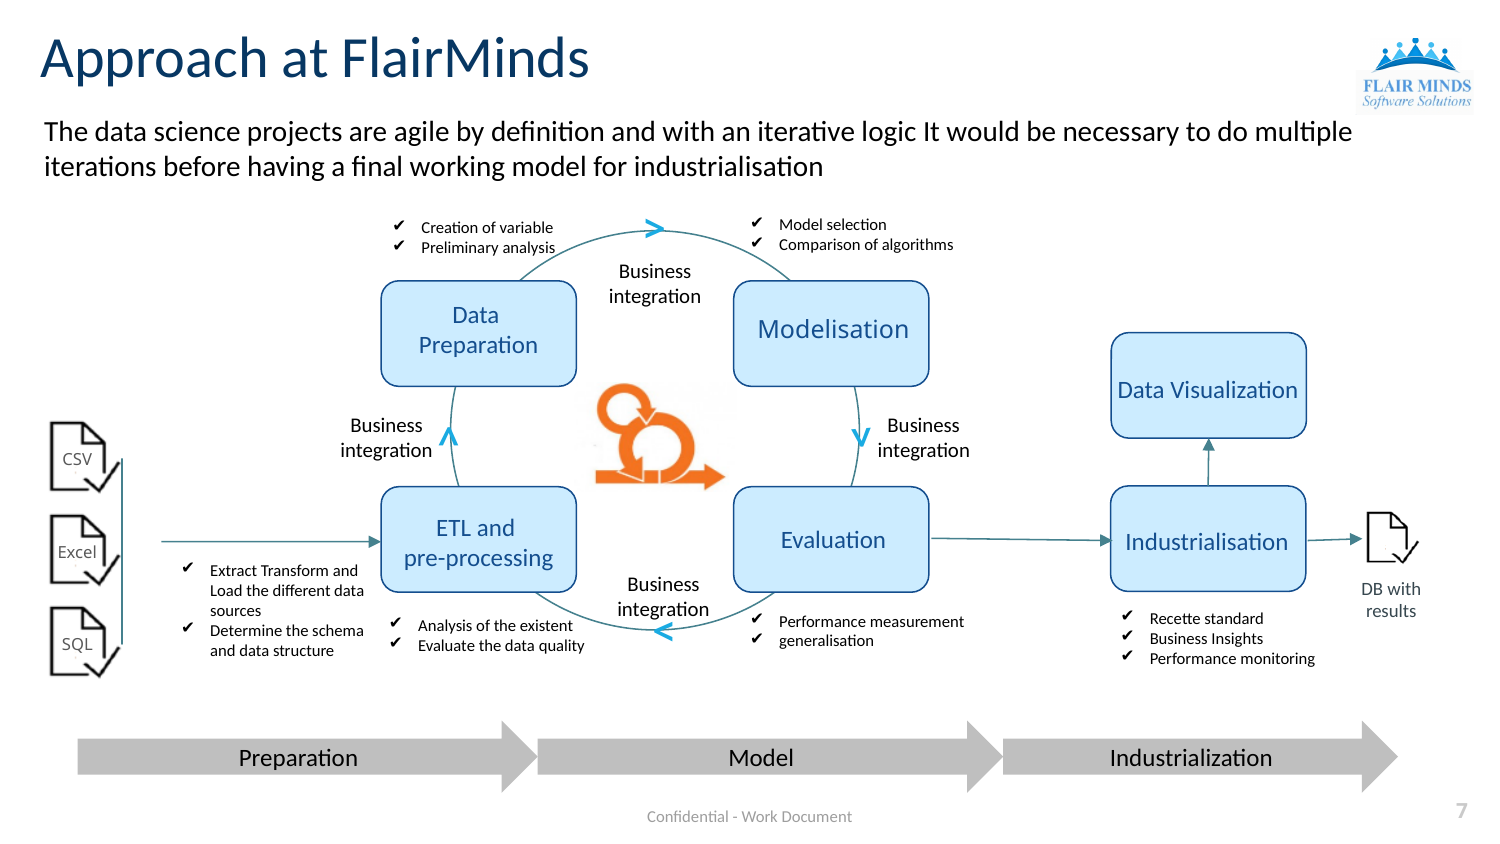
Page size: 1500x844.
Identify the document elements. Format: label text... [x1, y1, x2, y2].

text_box Industrialization [1003, 720, 1399, 793]
text_box Evaluation [736, 523, 932, 554]
text_box [1111, 332, 1307, 439]
text_box The data science projects are agile by definition and with an iterative logic It would be necessary to do multiple iterations before having a final working model for industrialisation [44, 112, 1456, 183]
text_box Model [537, 720, 1003, 793]
text_box Modelisation [736, 313, 932, 344]
picture [1362, 507, 1421, 571]
text_box [452, 233, 858, 489]
text_box Recette standard Business Insights Performance monitoring [1120, 607, 1356, 668]
text_box [381, 280, 577, 298]
text_box DB with results [1344, 576, 1438, 622]
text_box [43, 601, 123, 687]
text_box Business integration [599, 257, 711, 308]
text_box Business integration [607, 570, 719, 621]
text_box ETL and pre-processing [381, 511, 577, 572]
text_box [1110, 548, 1306, 592]
text_box Data Preparation [381, 298, 577, 359]
text_box > [425, 403, 482, 470]
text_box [43, 509, 117, 595]
text_box [733, 280, 929, 387]
text_box [536, 501, 774, 629]
text_box Analysis of the existent Evaluate the data quality [388, 614, 605, 655]
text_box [43, 416, 123, 502]
text_box Business integration [330, 411, 443, 462]
text_box Creation of variable Preliminary analysis [392, 217, 637, 258]
text_box > [620, 194, 690, 257]
text_box [1110, 485, 1306, 537]
text_box Extract Transform and Load the different data sources Determine the schema and data structure [181, 559, 365, 660]
text_box Approach at FlairMinds [25, 4, 1075, 105]
text_box Performance measurement generalisation [749, 610, 1011, 651]
text_box Confidential - Work Document [602, 795, 897, 836]
text_box Model selection Comparison of algorithms [750, 214, 986, 255]
text_box [381, 359, 577, 387]
text_box Business integration [868, 411, 980, 462]
slide_number 7 [1392, 779, 1483, 844]
text_box [381, 486, 577, 511]
text_box > [831, 405, 886, 471]
picture [1355, 38, 1474, 115]
text_box [381, 572, 577, 593]
text_box Industrialisation [1112, 525, 1308, 556]
text_box Data Visualization [1110, 373, 1306, 404]
text_box [733, 486, 929, 593]
picture [574, 382, 737, 492]
text_box > [628, 621, 699, 669]
text_box Preparation [77, 720, 537, 793]
